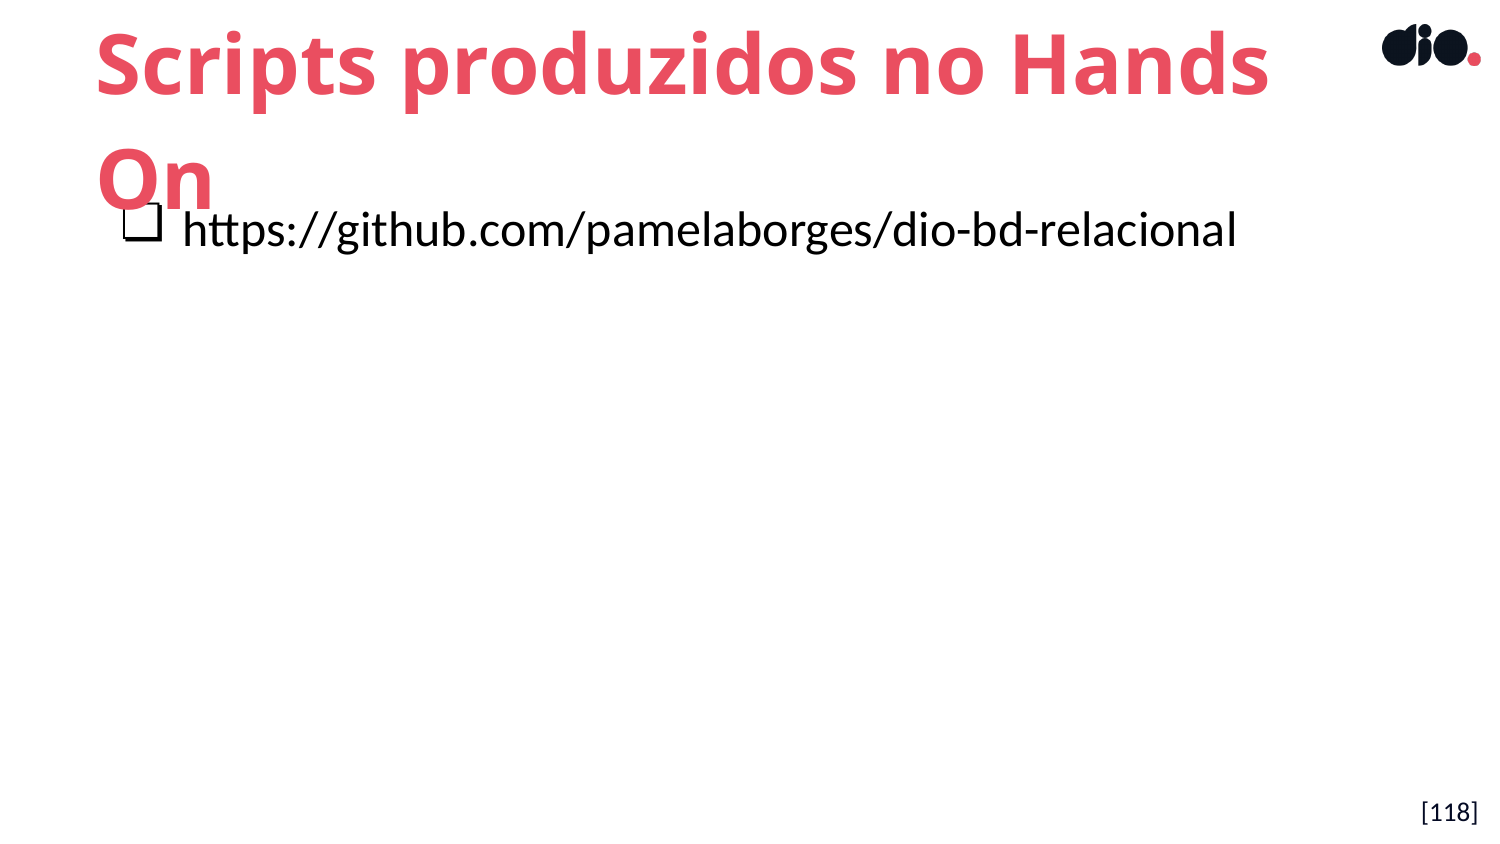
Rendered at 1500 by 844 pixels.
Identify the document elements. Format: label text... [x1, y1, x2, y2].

text_box Scripts produzidos no Hands On [80, 41, 1396, 181]
text_box https://github.com/pamelaborges/dio-bd-relacional [92, 121, 1408, 826]
picture [1382, 24, 1481, 67]
slide_number [118] [1403, 779, 1494, 844]
